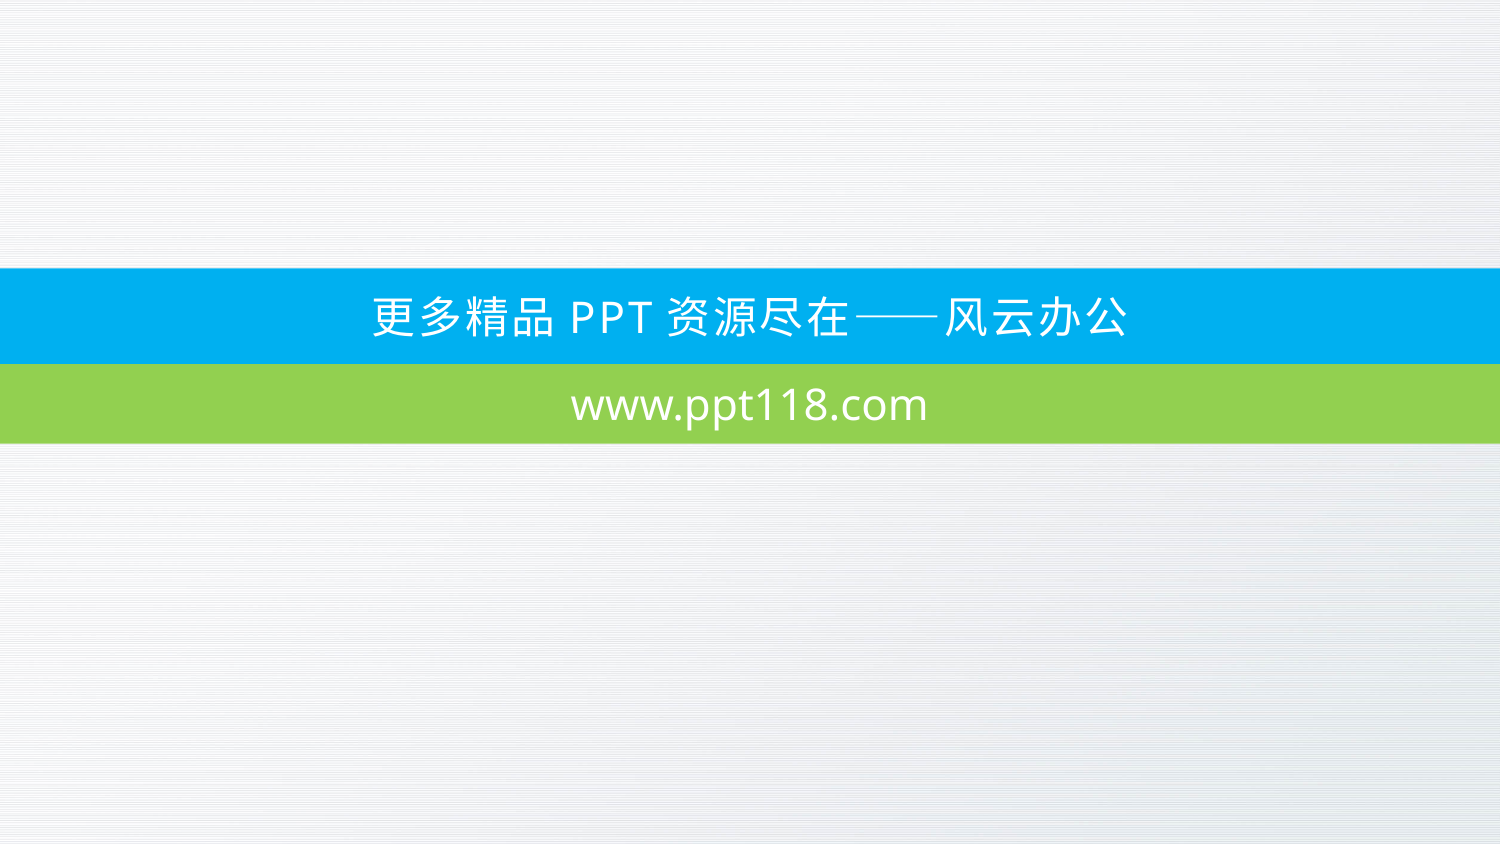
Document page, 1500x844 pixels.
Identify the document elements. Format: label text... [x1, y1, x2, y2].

picture [0, 445, 1500, 844]
text_box www.ppt118.com [0, 365, 1500, 445]
picture [0, 0, 1500, 267]
text_box 更多精品PPT资源尽在——风云办公 [0, 267, 1500, 365]
